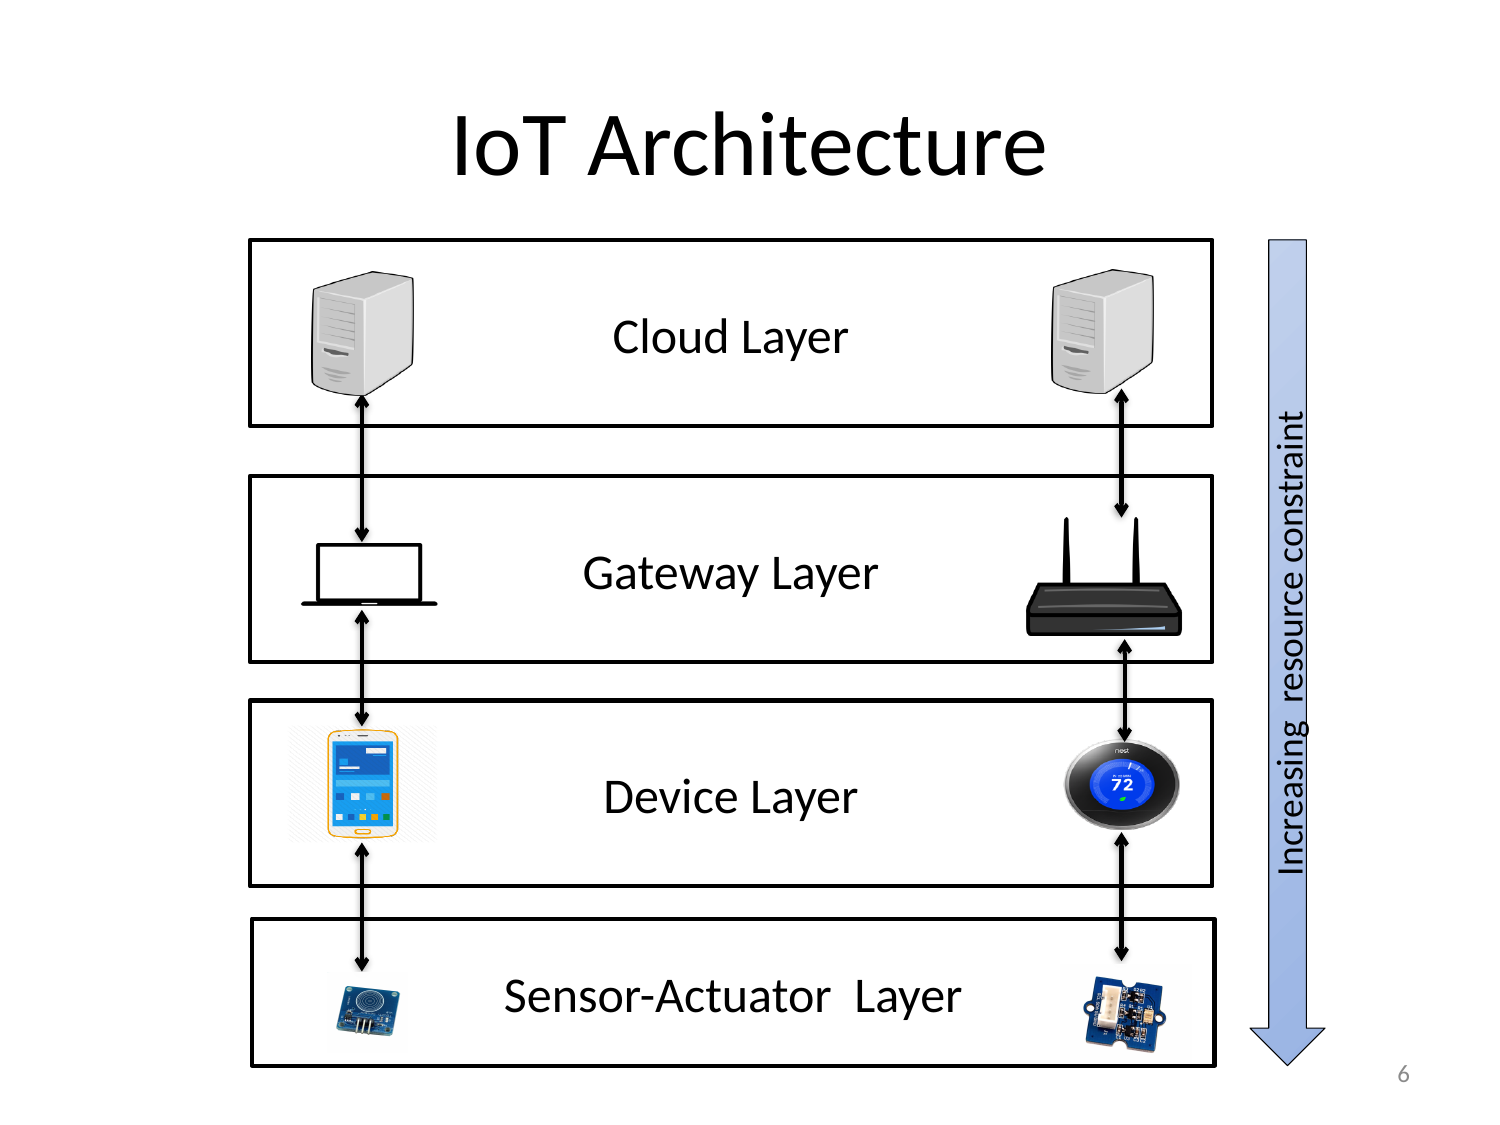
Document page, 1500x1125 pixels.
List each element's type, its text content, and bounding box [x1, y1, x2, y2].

title IoT Architecture [75, 45, 1425, 233]
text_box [249, 239, 1326, 1066]
slide_number 6 [1074, 1042, 1425, 1103]
